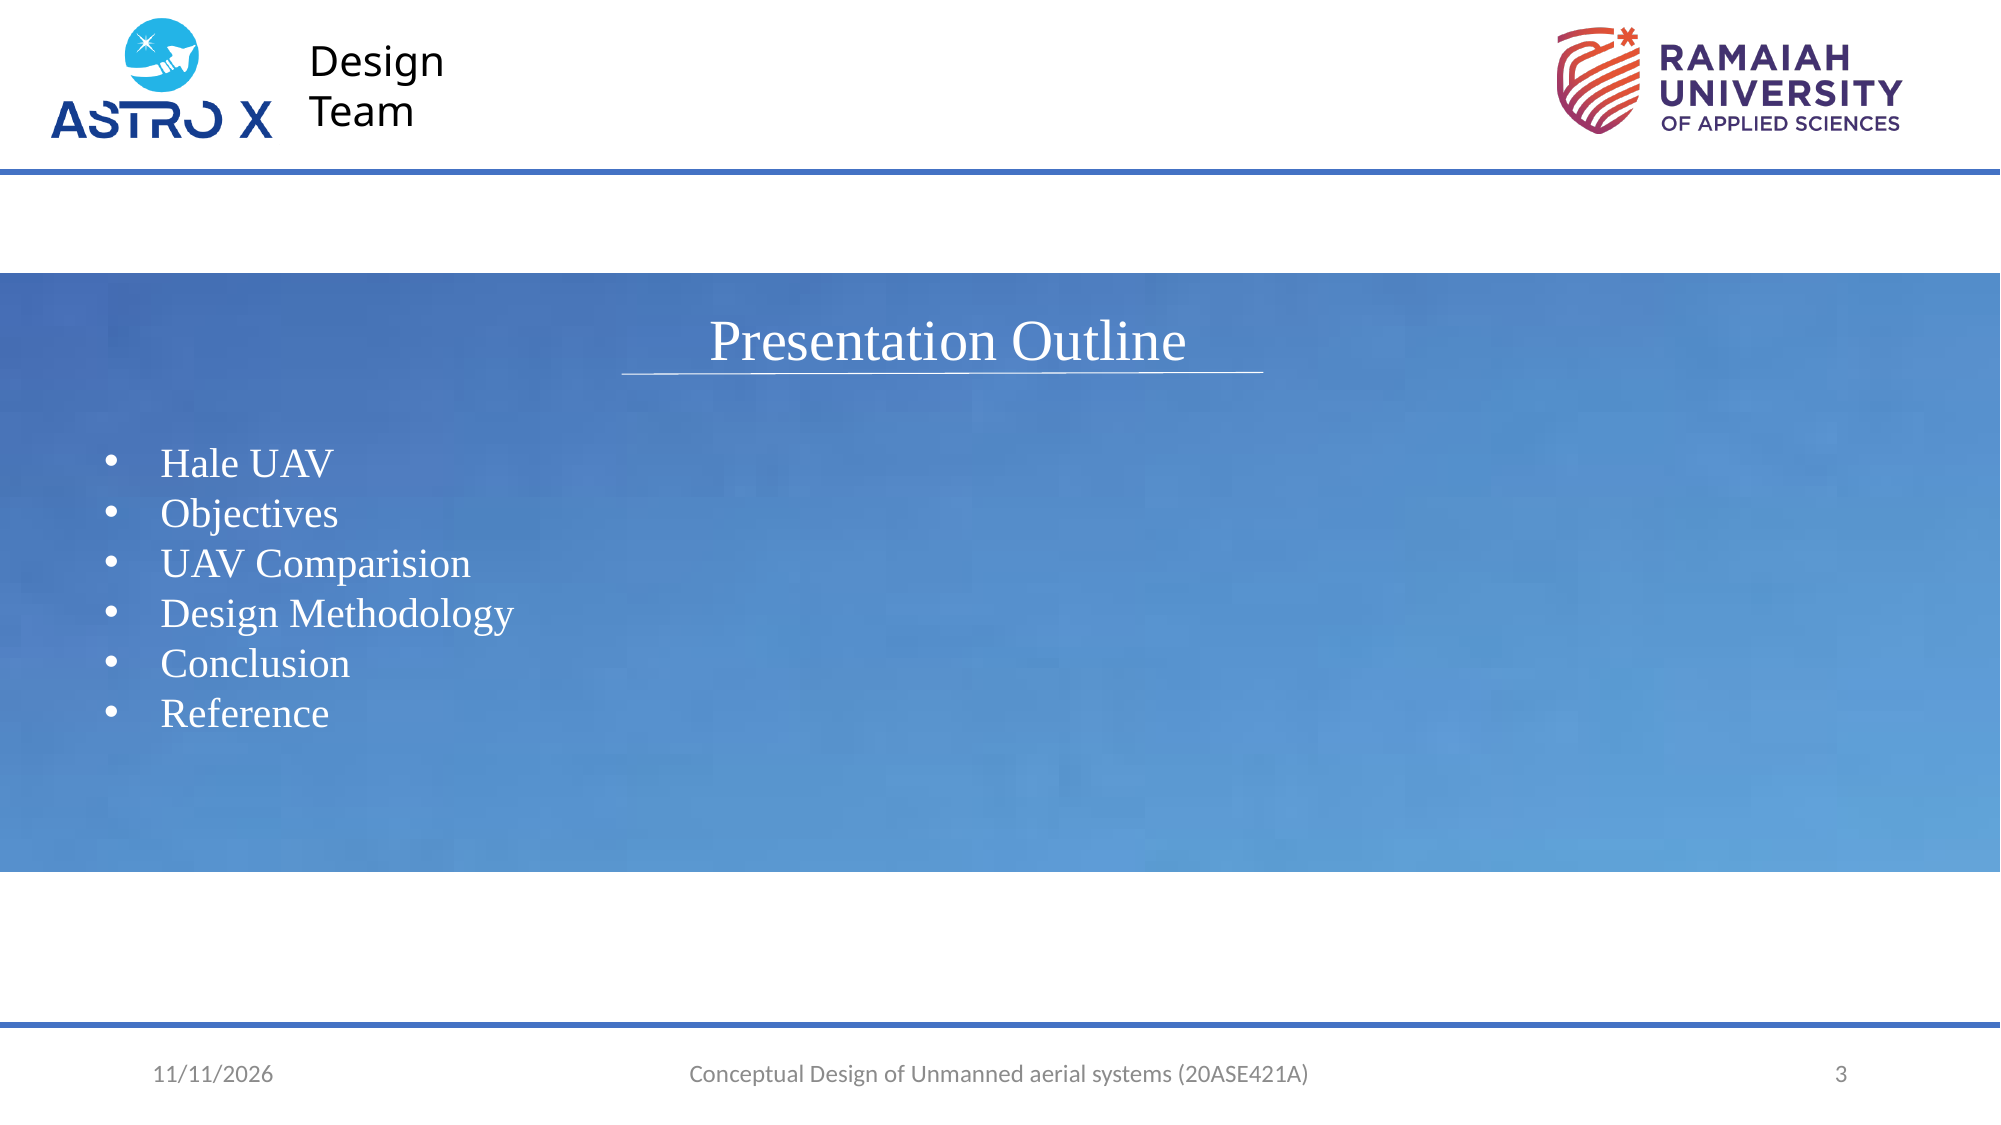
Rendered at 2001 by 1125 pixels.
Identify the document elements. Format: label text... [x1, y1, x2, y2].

text_box Design Team [294, 27, 530, 142]
picture [1557, 27, 1903, 134]
picture [44, 13, 280, 145]
slide_number 3 [1412, 1042, 1863, 1103]
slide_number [137, 1042, 373, 1103]
footer Conceptual Design of Unmanned aerial systems (20ASE421A) [662, 1042, 1338, 1103]
picture [0, 273, 2000, 872]
